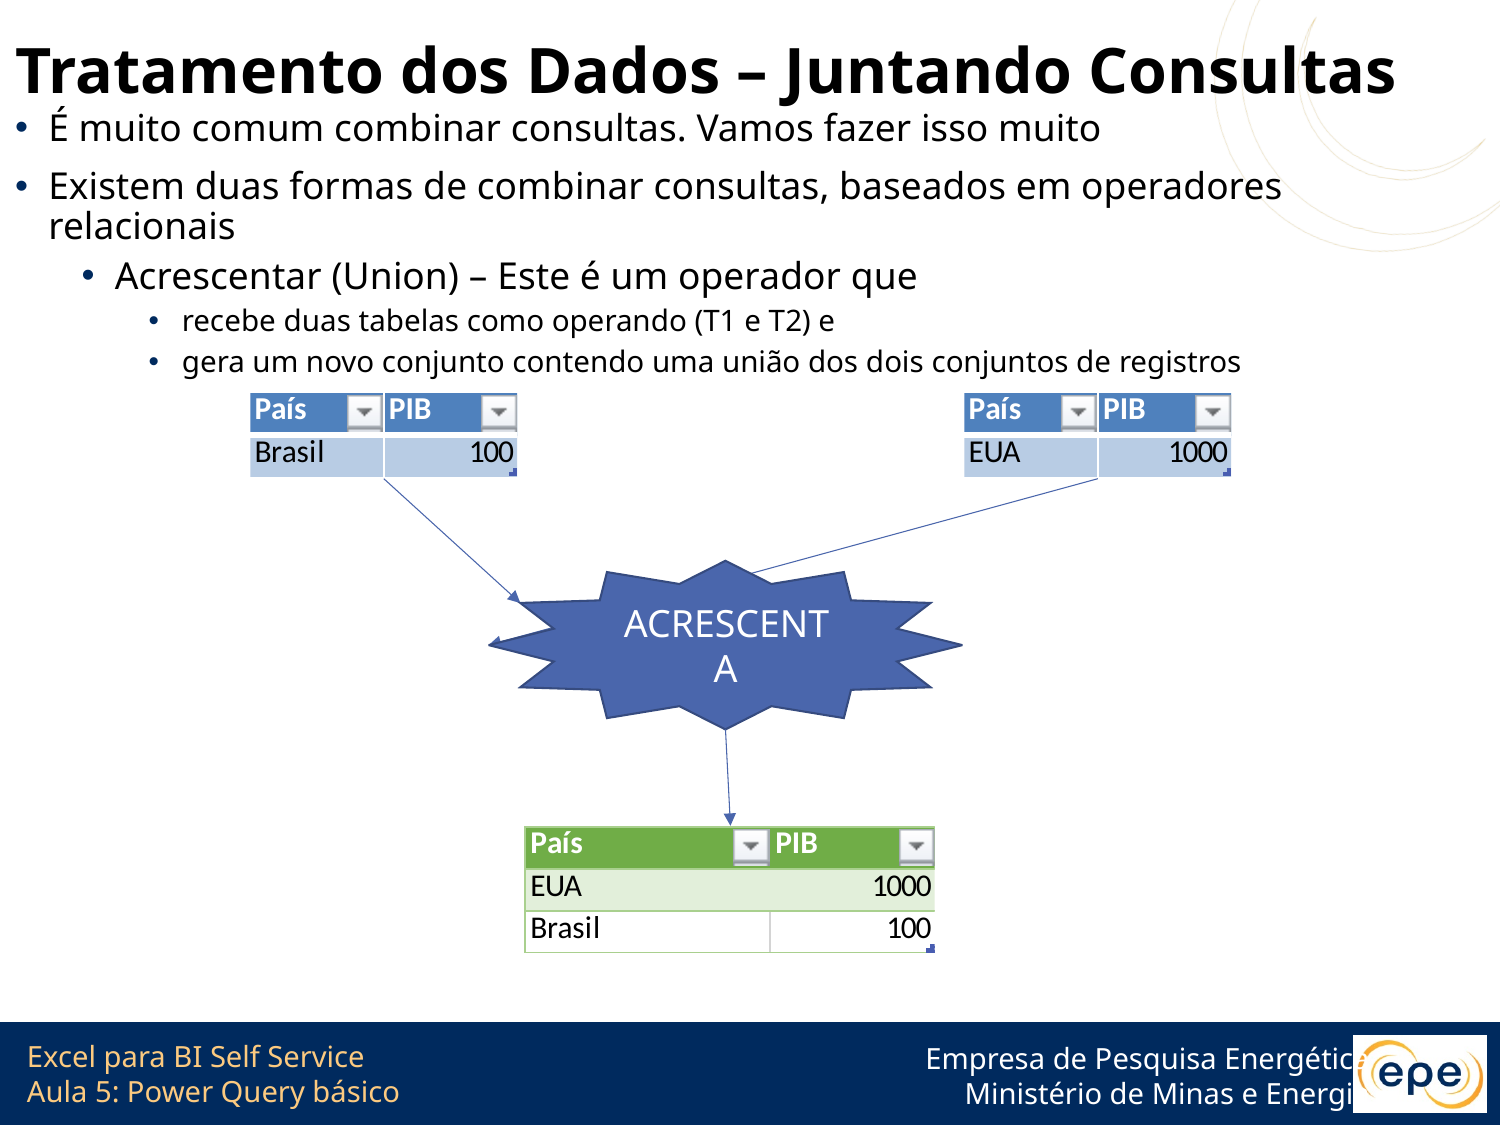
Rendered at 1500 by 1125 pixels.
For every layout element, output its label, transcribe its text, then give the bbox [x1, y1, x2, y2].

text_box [725, 729, 731, 825]
list É muito comum combinar consultas. Vamos fazer isso muito Existem duas formas de combinar consultas, baseados em operadores relacionais Acrescentar (Union) – Este é um operador que recebe duas tabelas como operando (T1 e T2) e gera um novo conjunto contendo uma união dos dois conjuntos de registros [0, 101, 1461, 390]
picture [248, 391, 520, 479]
picture [1353, 1035, 1487, 1113]
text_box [383, 478, 521, 603]
picture [524, 825, 937, 955]
title Tratamento dos Dados – Juntando Consultas [0, 0, 1459, 101]
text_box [962, 479, 1098, 646]
picture [962, 391, 1234, 479]
text_box ACRESCENTA [488, 559, 963, 730]
